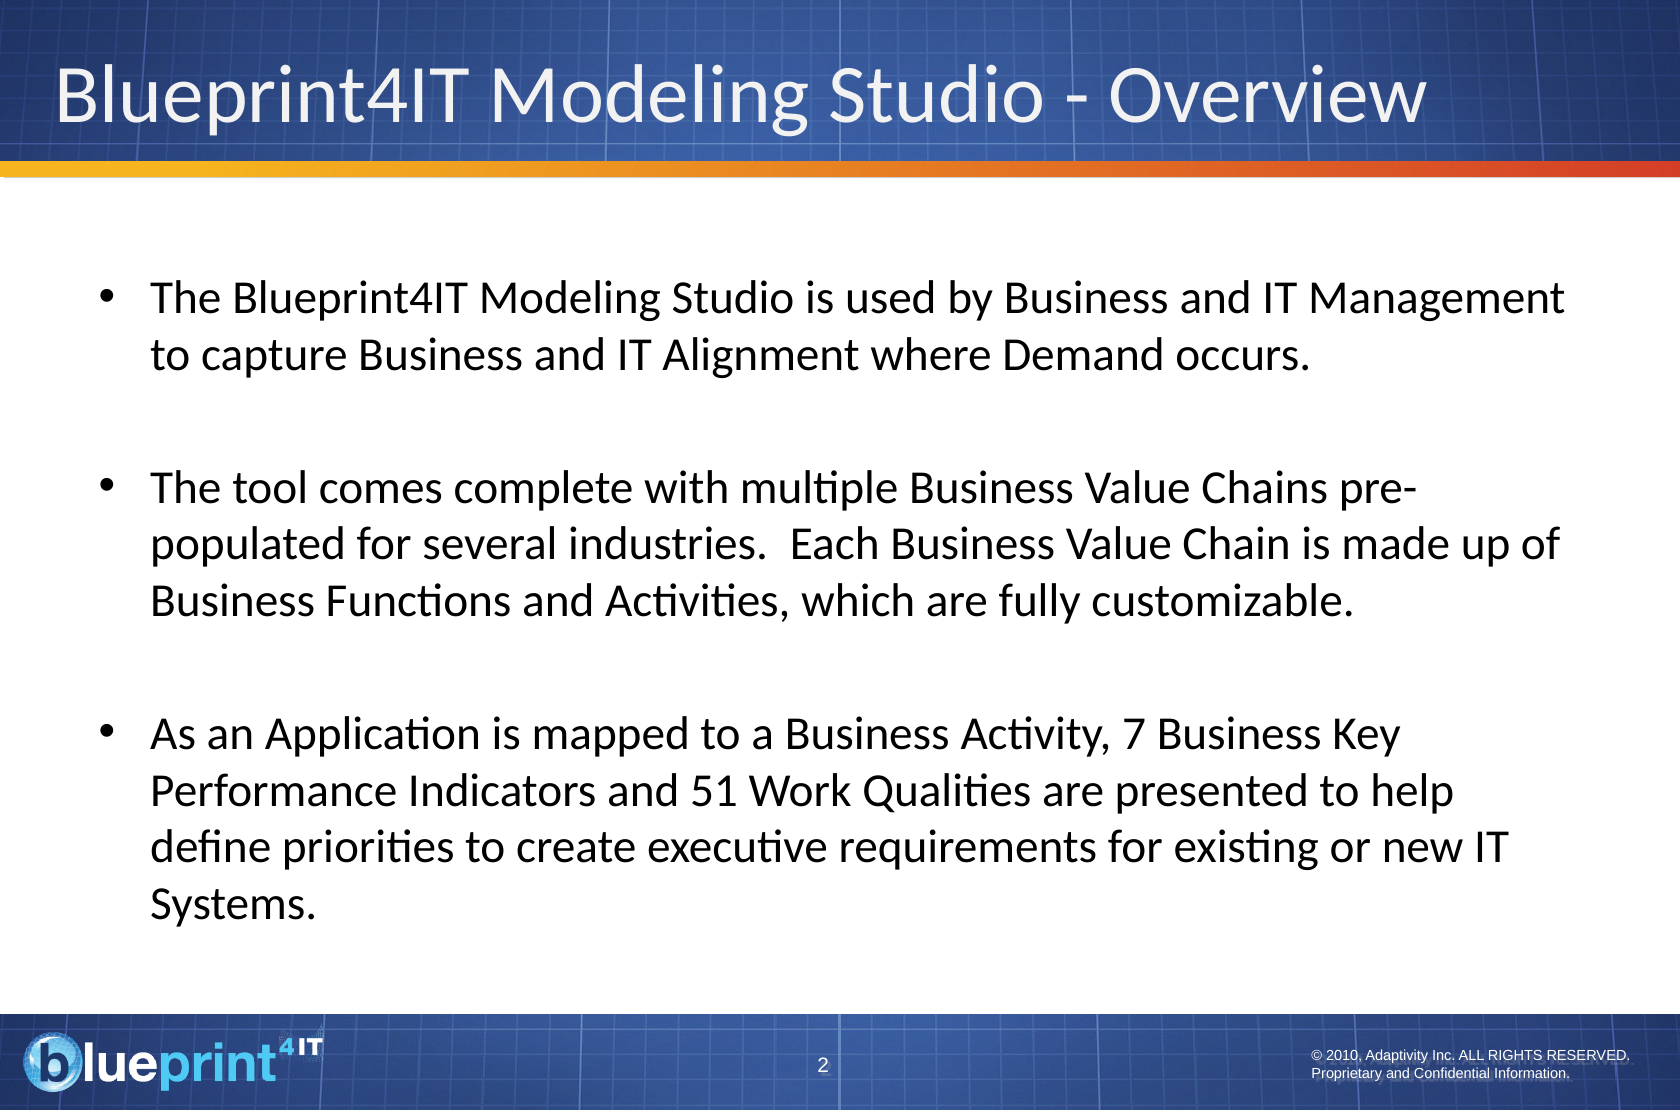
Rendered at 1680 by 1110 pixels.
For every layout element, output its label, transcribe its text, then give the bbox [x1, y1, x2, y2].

list The Blueprint4IT Modeling Studio is used by Business and IT Management to capture Business and IT Alignment where Demand occurs. The tool comes complete with multiple Business Value Chains pre-populated for several industries. Each Business Value Chain is made up of Business Functions and Activities, which are fully customizable. As an Application is mapped to a Business Activity, 7 Business Key Performance Indicators and 51 Work Qualities are presented to help define priorities to create executive requirements for existing or new IT Systems. [83, 258, 1596, 992]
picture [0, 0, 1680, 162]
picture [0, 1014, 1680, 1110]
title Blueprint4IT Modeling Studio - Overview [39, 31, 1596, 168]
